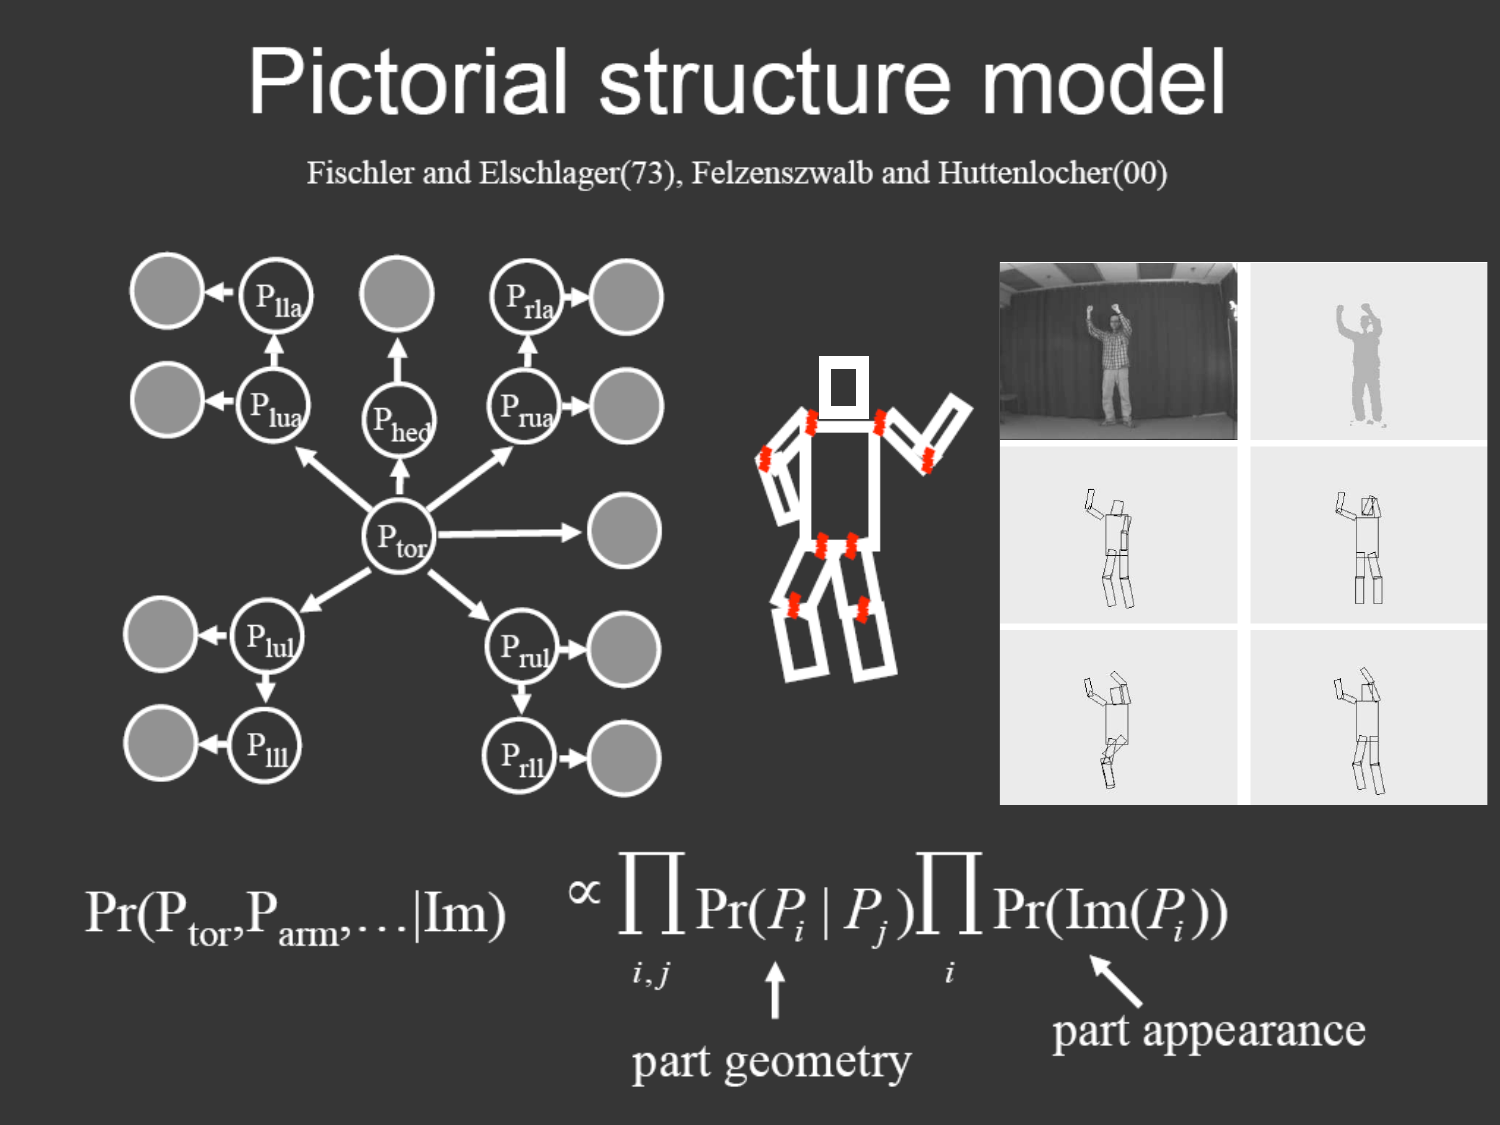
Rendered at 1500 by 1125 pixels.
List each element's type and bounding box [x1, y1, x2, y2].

list [0, 0, 1500, 1125]
picture [999, 262, 1488, 805]
